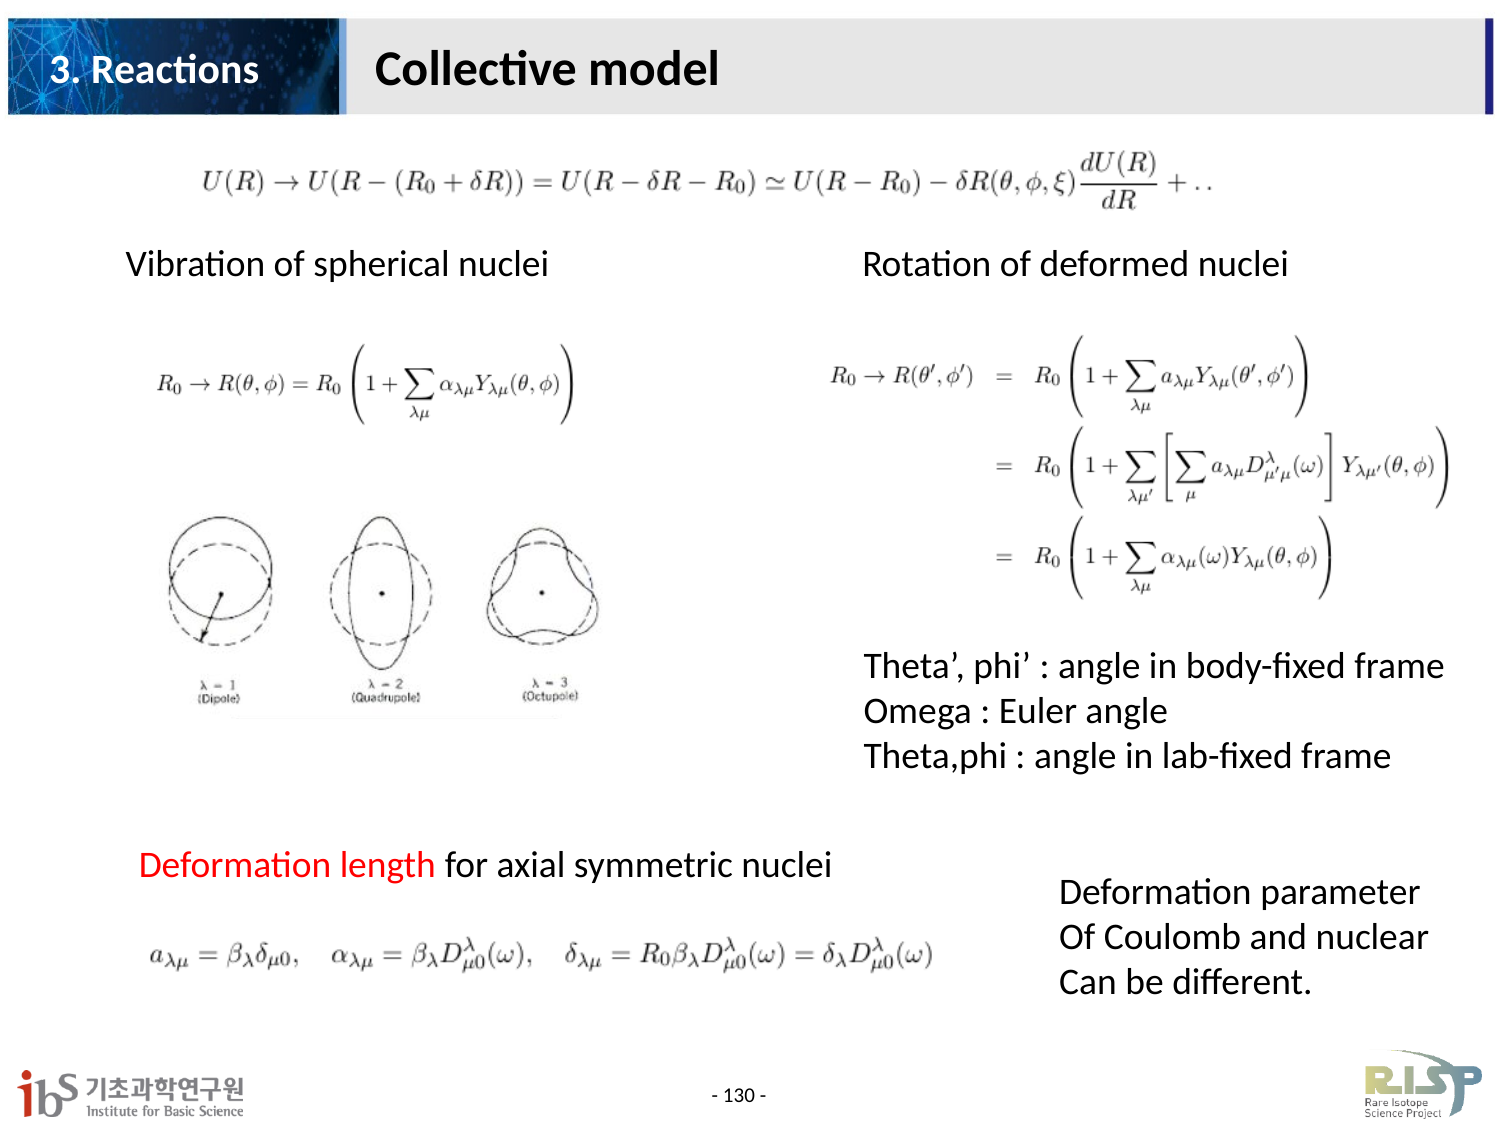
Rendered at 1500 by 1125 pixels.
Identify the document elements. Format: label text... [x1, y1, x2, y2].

picture [17, 1070, 243, 1117]
picture [805, 322, 1460, 604]
text_box Deformation parameter Of Coulomb and nuclear Can be different. [1044, 859, 1445, 1010]
text_box Deformation length for axial symmetric nuclei [123, 832, 905, 892]
text_box Theta’, phi’ : angle in body-fixed frame Omega : Euler angle Theta,phi : angle in lab-fixed frame [848, 633, 1461, 784]
picture [138, 326, 583, 438]
text_box Vibration of spherical nuclei [110, 231, 565, 292]
picture [154, 491, 632, 719]
text_box Rotation of deformed nuclei [847, 231, 1305, 292]
picture [2, 10, 1500, 220]
picture [1364, 1049, 1482, 1119]
picture [129, 907, 957, 994]
